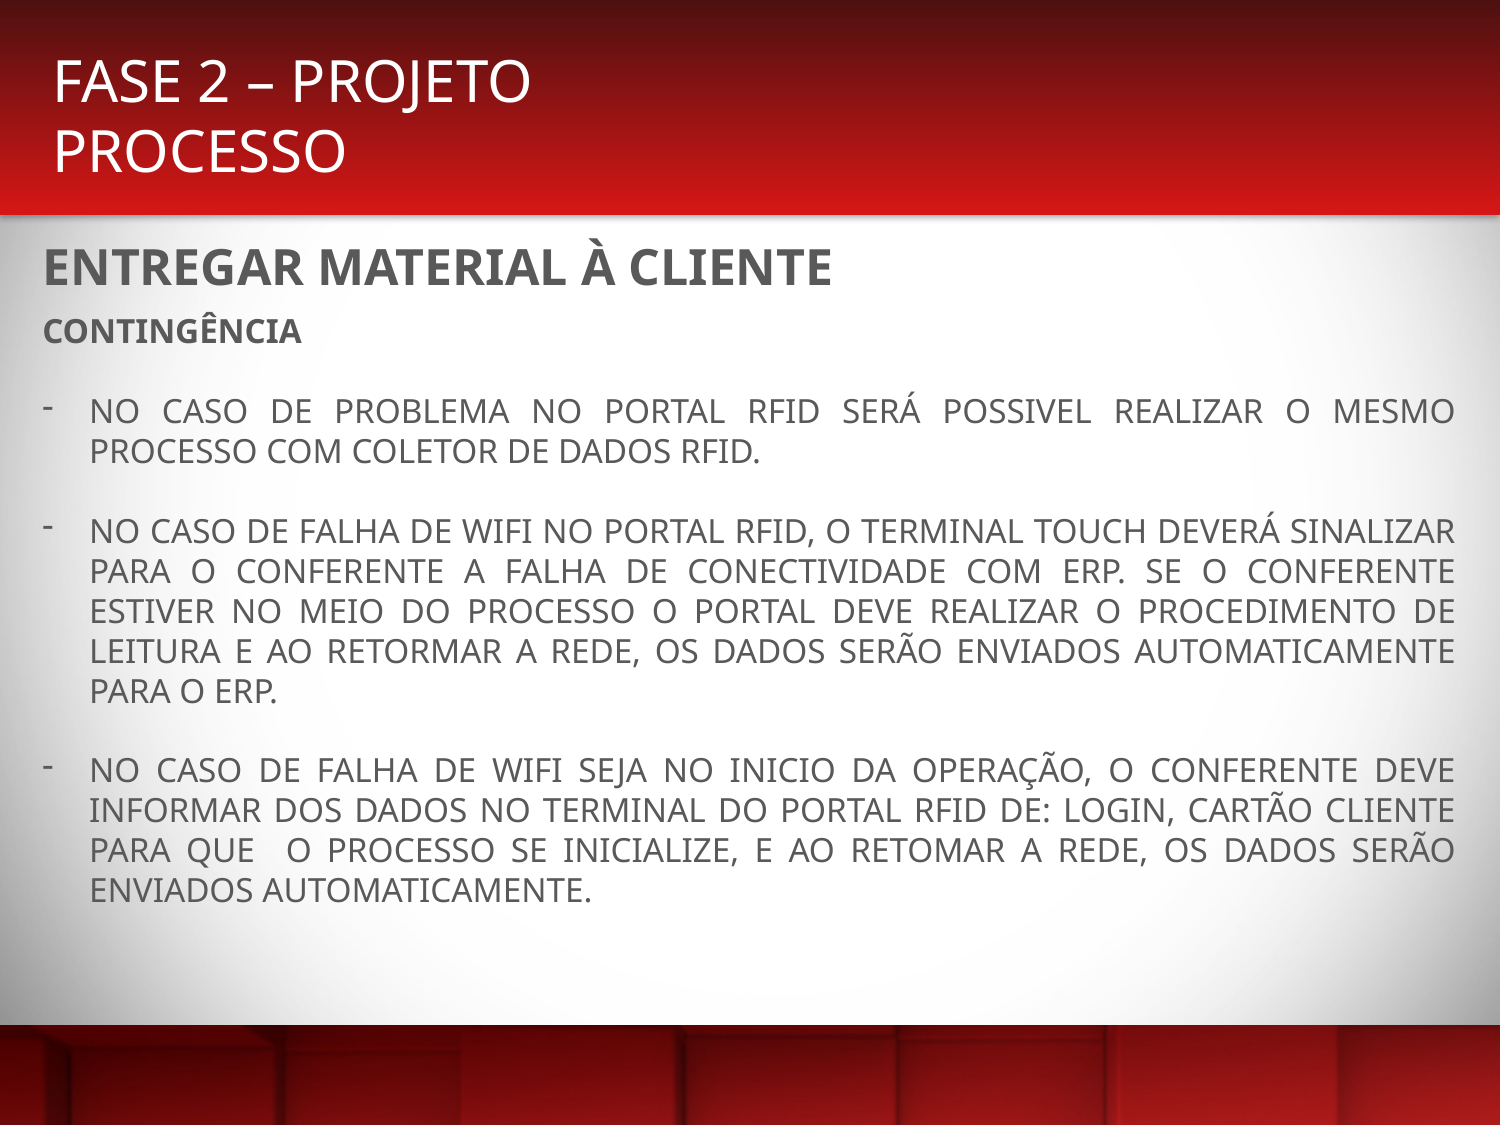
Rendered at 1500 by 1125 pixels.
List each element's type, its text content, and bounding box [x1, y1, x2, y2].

text_box CONTINGÊNCIA NO CASO DE PROBLEMA NO PORTAL RFID SERÁ POSSIVEL REALIZAR O MESMO PROCESSO COM COLETOR DE DADOS RFID. NO CASO DE FALHA DE WIFI NO PORTAL RFID, O TERMINAL TOUCH DEVERÁ SINALIZAR PARA O CONFERENTE A FALHA DE CONECTIVIDADE COM ERP. SE O CONFERENTE ESTIVER NO MEIO DO PROCESSO O PORTAL DEVE REALIZAR O PROCEDIMENTO DE LEITURA E AO RETORMAR A REDE, OS DADOS SERÃO ENVIADOS AUTOMATICAMENTE PARA O ERP. NO CASO DE FALHA DE WIFI SEJA NO INICIO DA OPERAÇÃO, O CONFERENTE DEVE INFORMAR DOS DADOS NO TERMINAL DO PORTAL RFID DE: LOGIN, CARTÃO CLIENTE PARA QUE O PROCESSO SE INICIALIZE, E AO RETOMAR A REDE, OS DADOS SERÃO ENVIADOS AUTOMATICAMENTE. [27, 303, 1473, 957]
text_box [0, 0, 1500, 216]
text_box ENTREGAR MATERIAL À CLIENTE [27, 228, 1473, 303]
picture [0, 216, 1500, 1125]
text_box FASE 2 – PROJETO PROCESSO [37, 36, 1500, 227]
